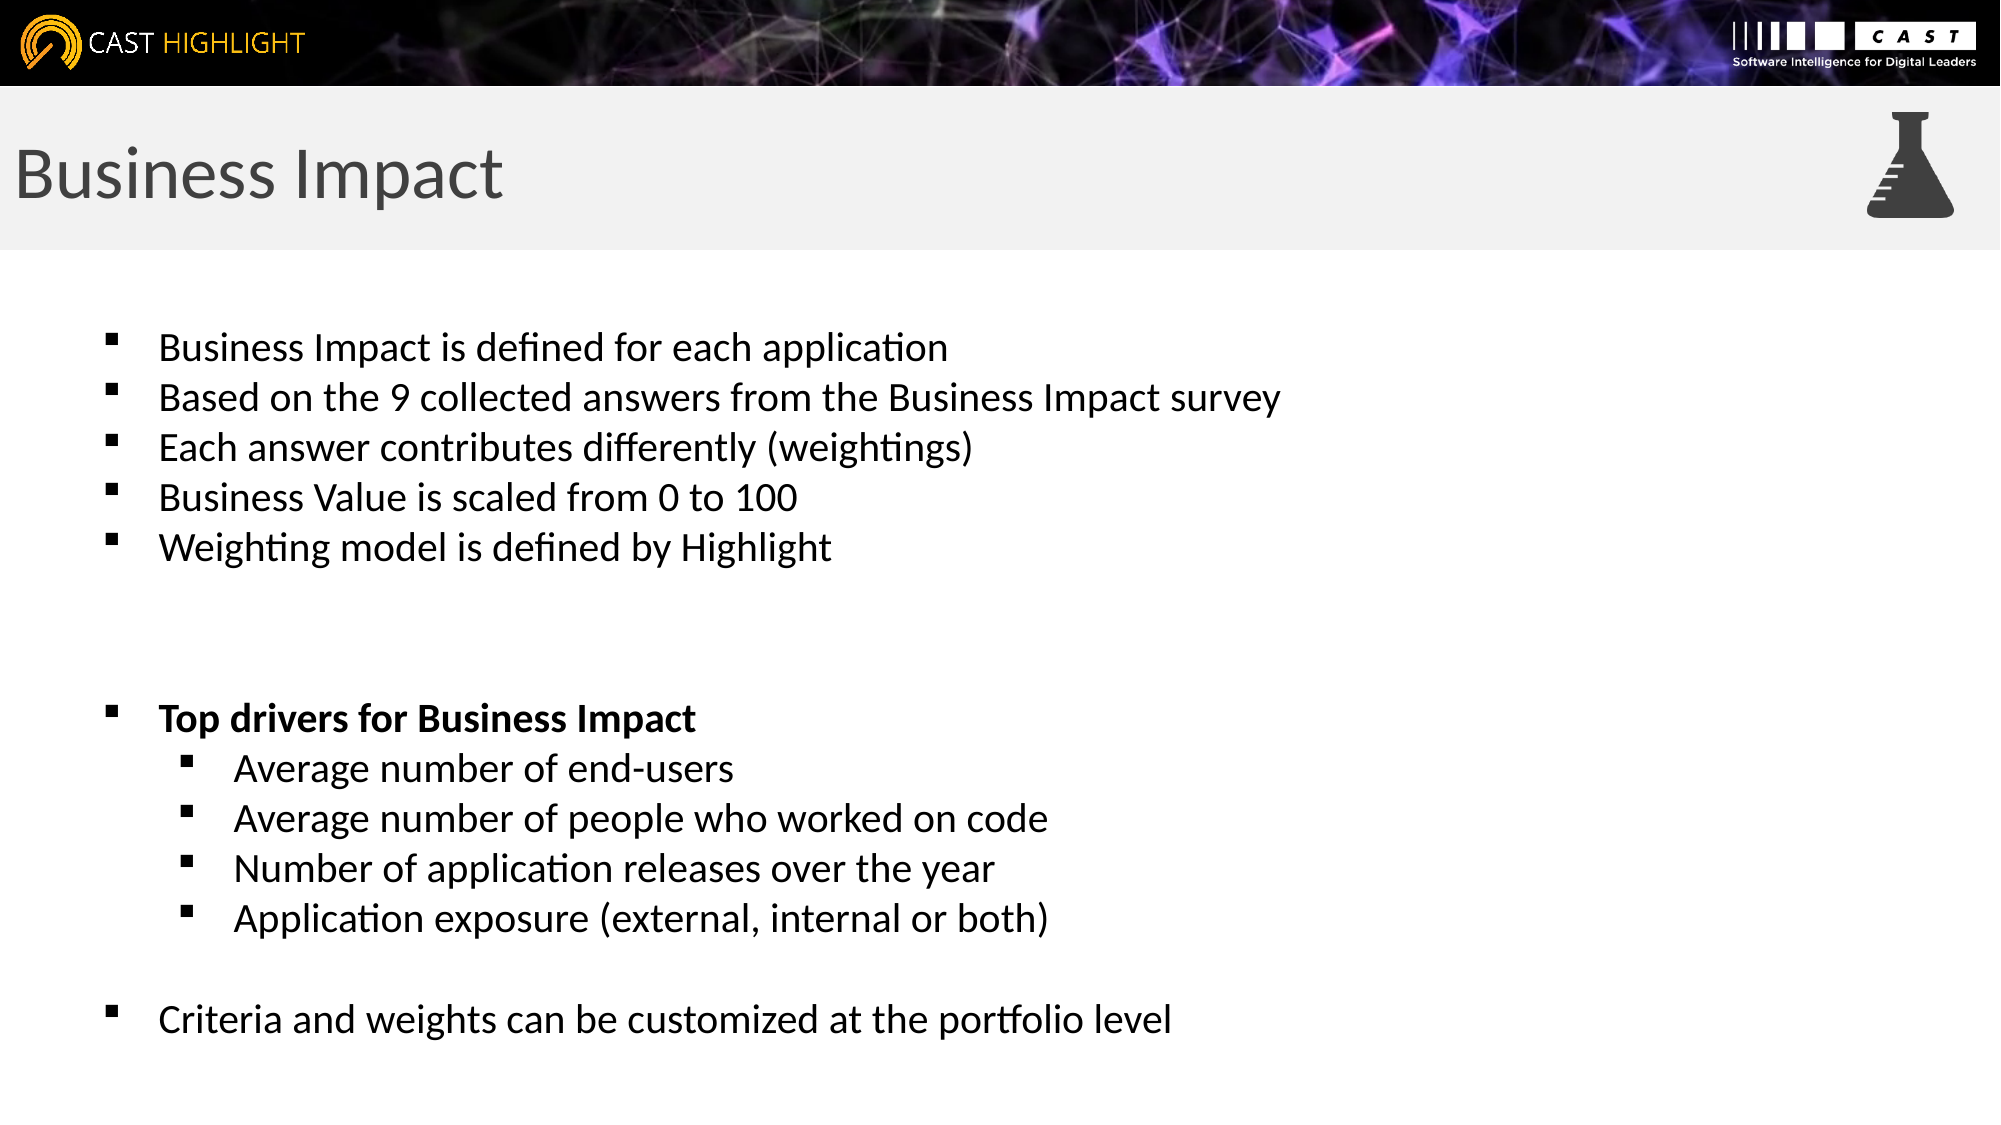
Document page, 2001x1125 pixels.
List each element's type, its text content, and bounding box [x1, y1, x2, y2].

text_box Business Impact is defined for each application Based on the 9 collected answers from the Business Impact survey Each answer contributes differently (weightings) Business Value is scaled from 0 to 100 Weighting model is defined by Highlight [12, 312, 1913, 578]
picture [1856, 112, 1963, 219]
text_box Business Impact [0, 85, 2000, 252]
text_box Top drivers for Business Impact Average number of end-users Average number of people who worked on code Number of application releases over the year Application exposure (external, internal or both) Criteria and weights can be customized at the portfolio level [12, 683, 1913, 1049]
picture [0, 0, 2000, 85]
